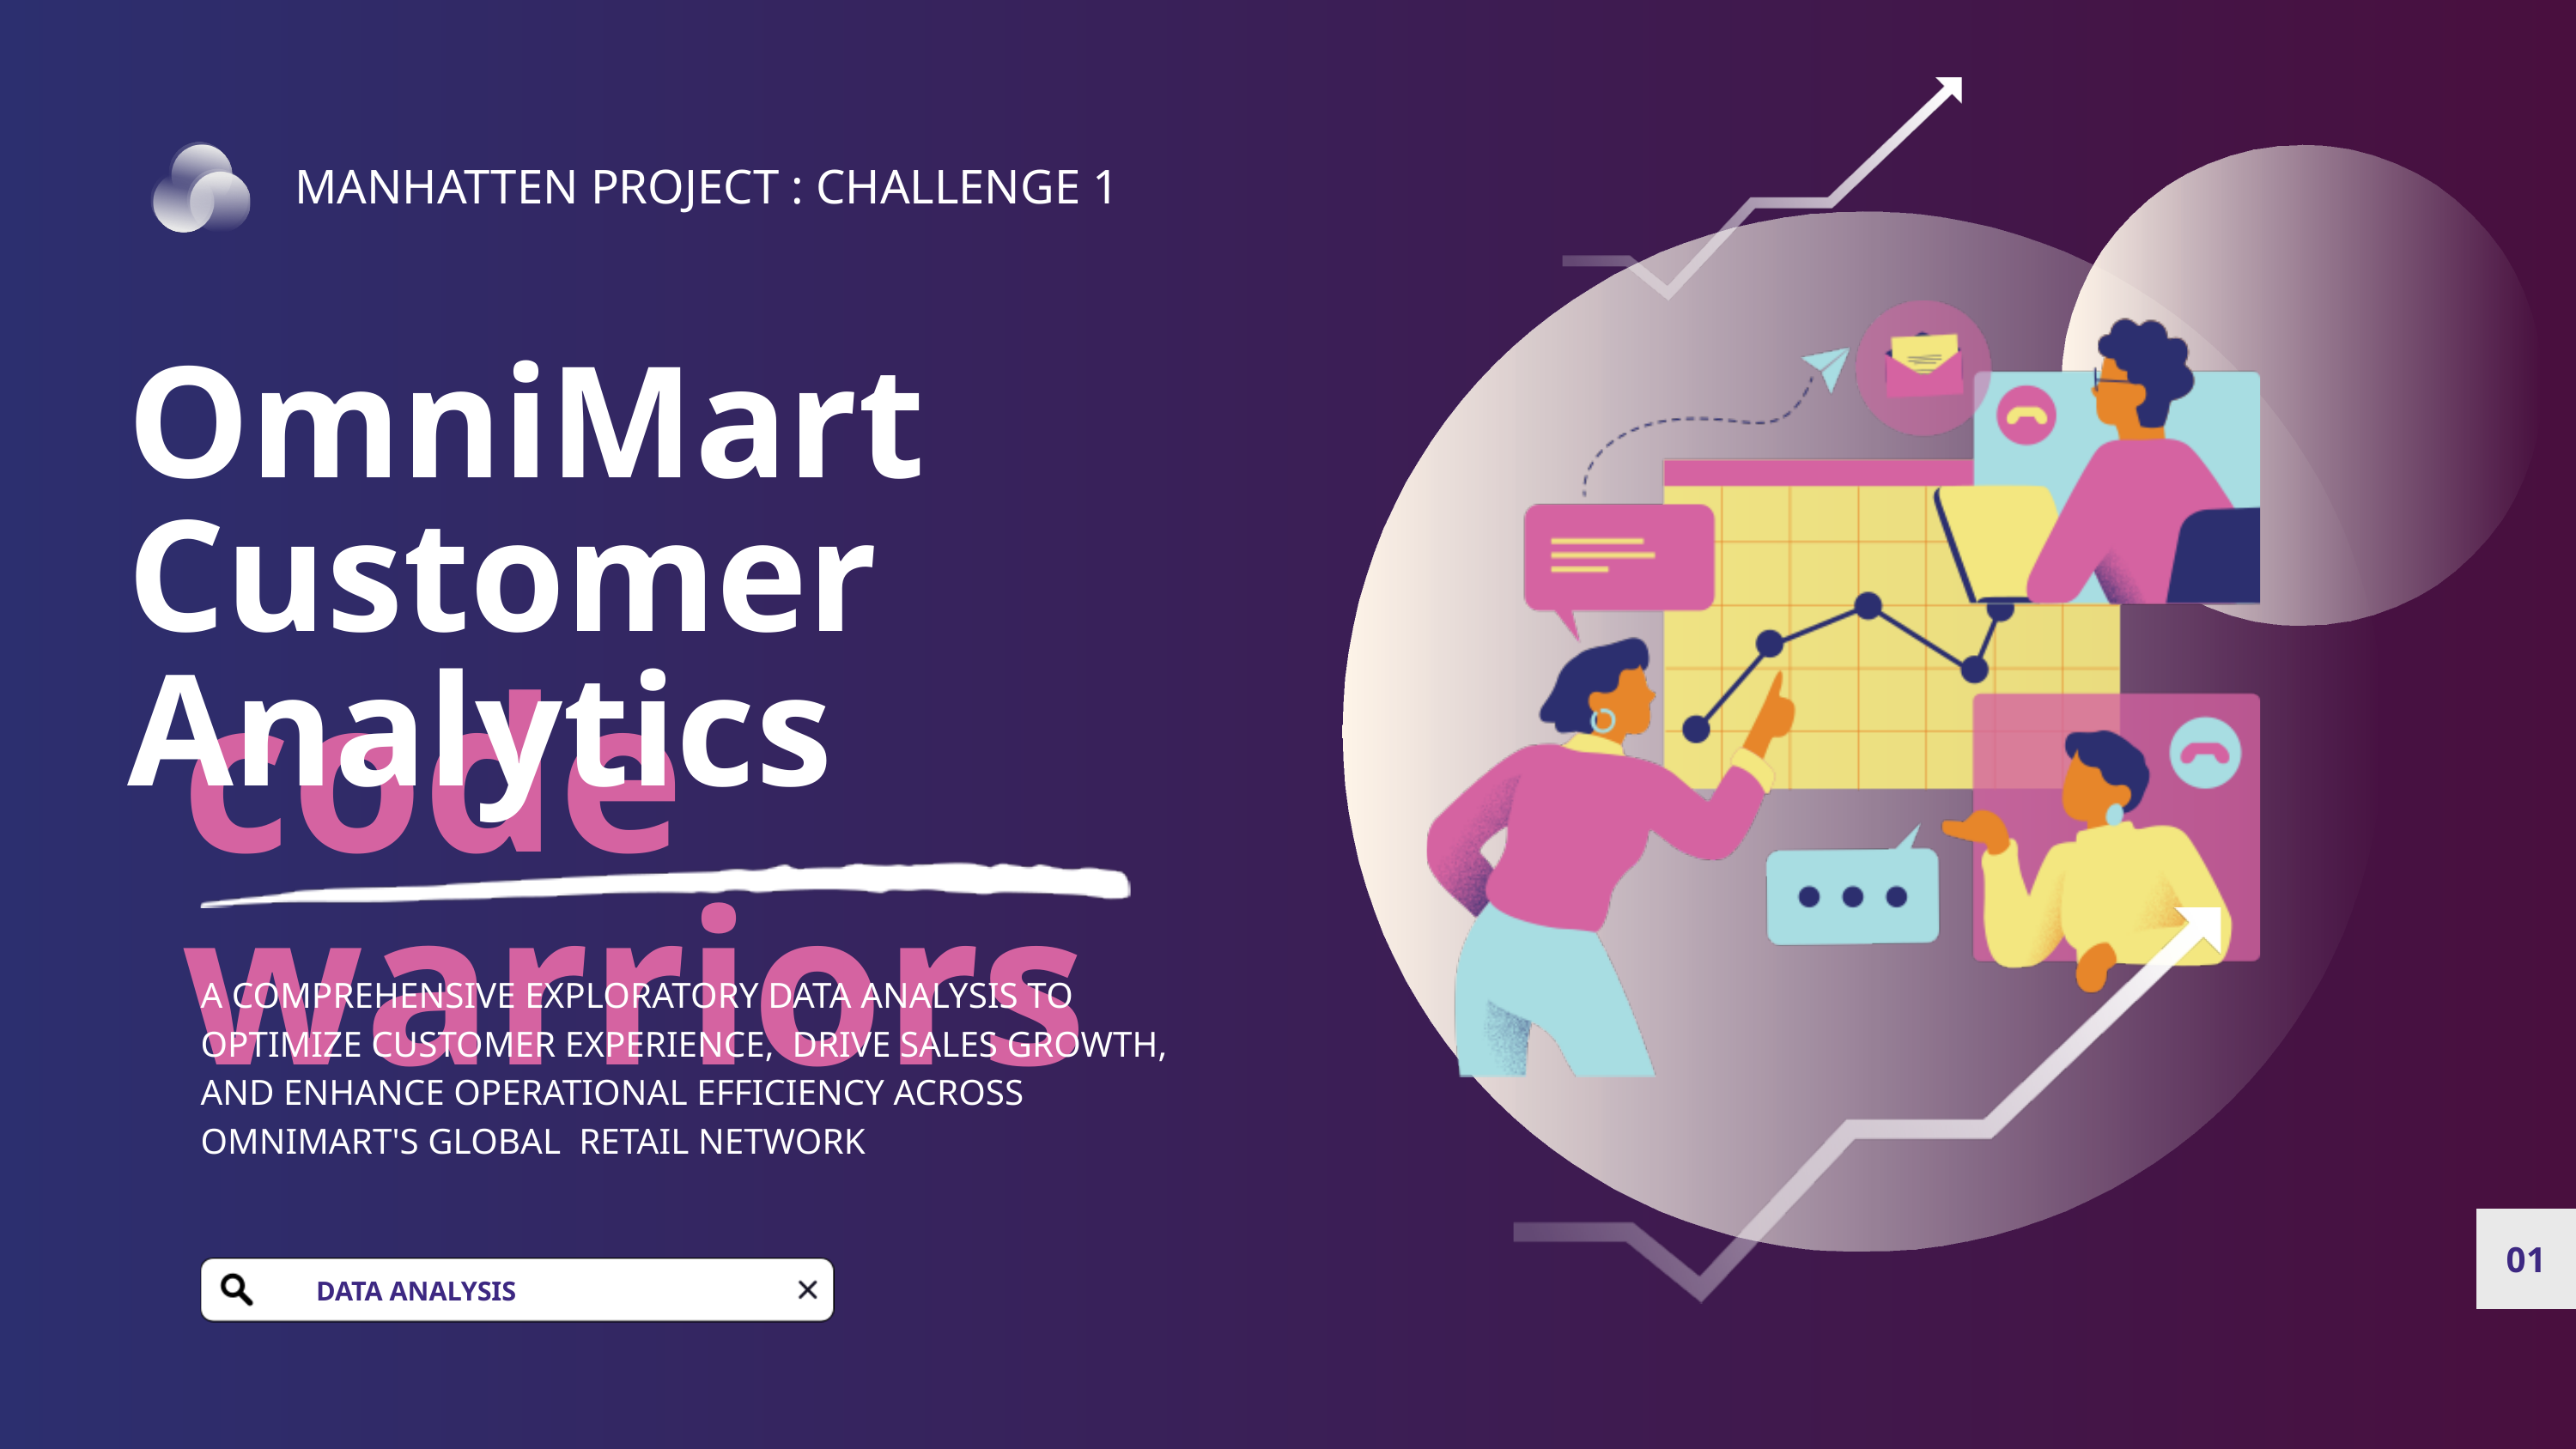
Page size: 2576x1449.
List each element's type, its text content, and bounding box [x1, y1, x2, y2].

text_box OmniMart Customer Analytics [127, 354, 1270, 817]
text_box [2476, 1209, 2576, 1309]
text_box DATA ANALYSIS [316, 1270, 738, 1307]
text_box A COMPREHENSIVE EXPLORATORY DATA ANALYSIS TO OPTIMIZE CUSTOMER EXPERIENCE, DRIVE SALES GROWTH, AND ENHANCE OPERATIONAL EFFICIENCY ACROSS OMNIMART'S GLOBAL RETAIL NETWORK [200, 967, 1196, 1161]
text_box [200, 860, 1131, 908]
text_box [1562, 77, 1964, 209]
text_box code warriors [181, 817, 1270, 1108]
text_box [1513, 1258, 2223, 1304]
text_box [2061, 144, 2543, 627]
text_box [150, 142, 251, 233]
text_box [1342, 210, 2384, 1252]
text_box MANHATTEN PROJECT : CHALLENGE 1 [295, 148, 1157, 214]
text_box [200, 1258, 835, 1324]
